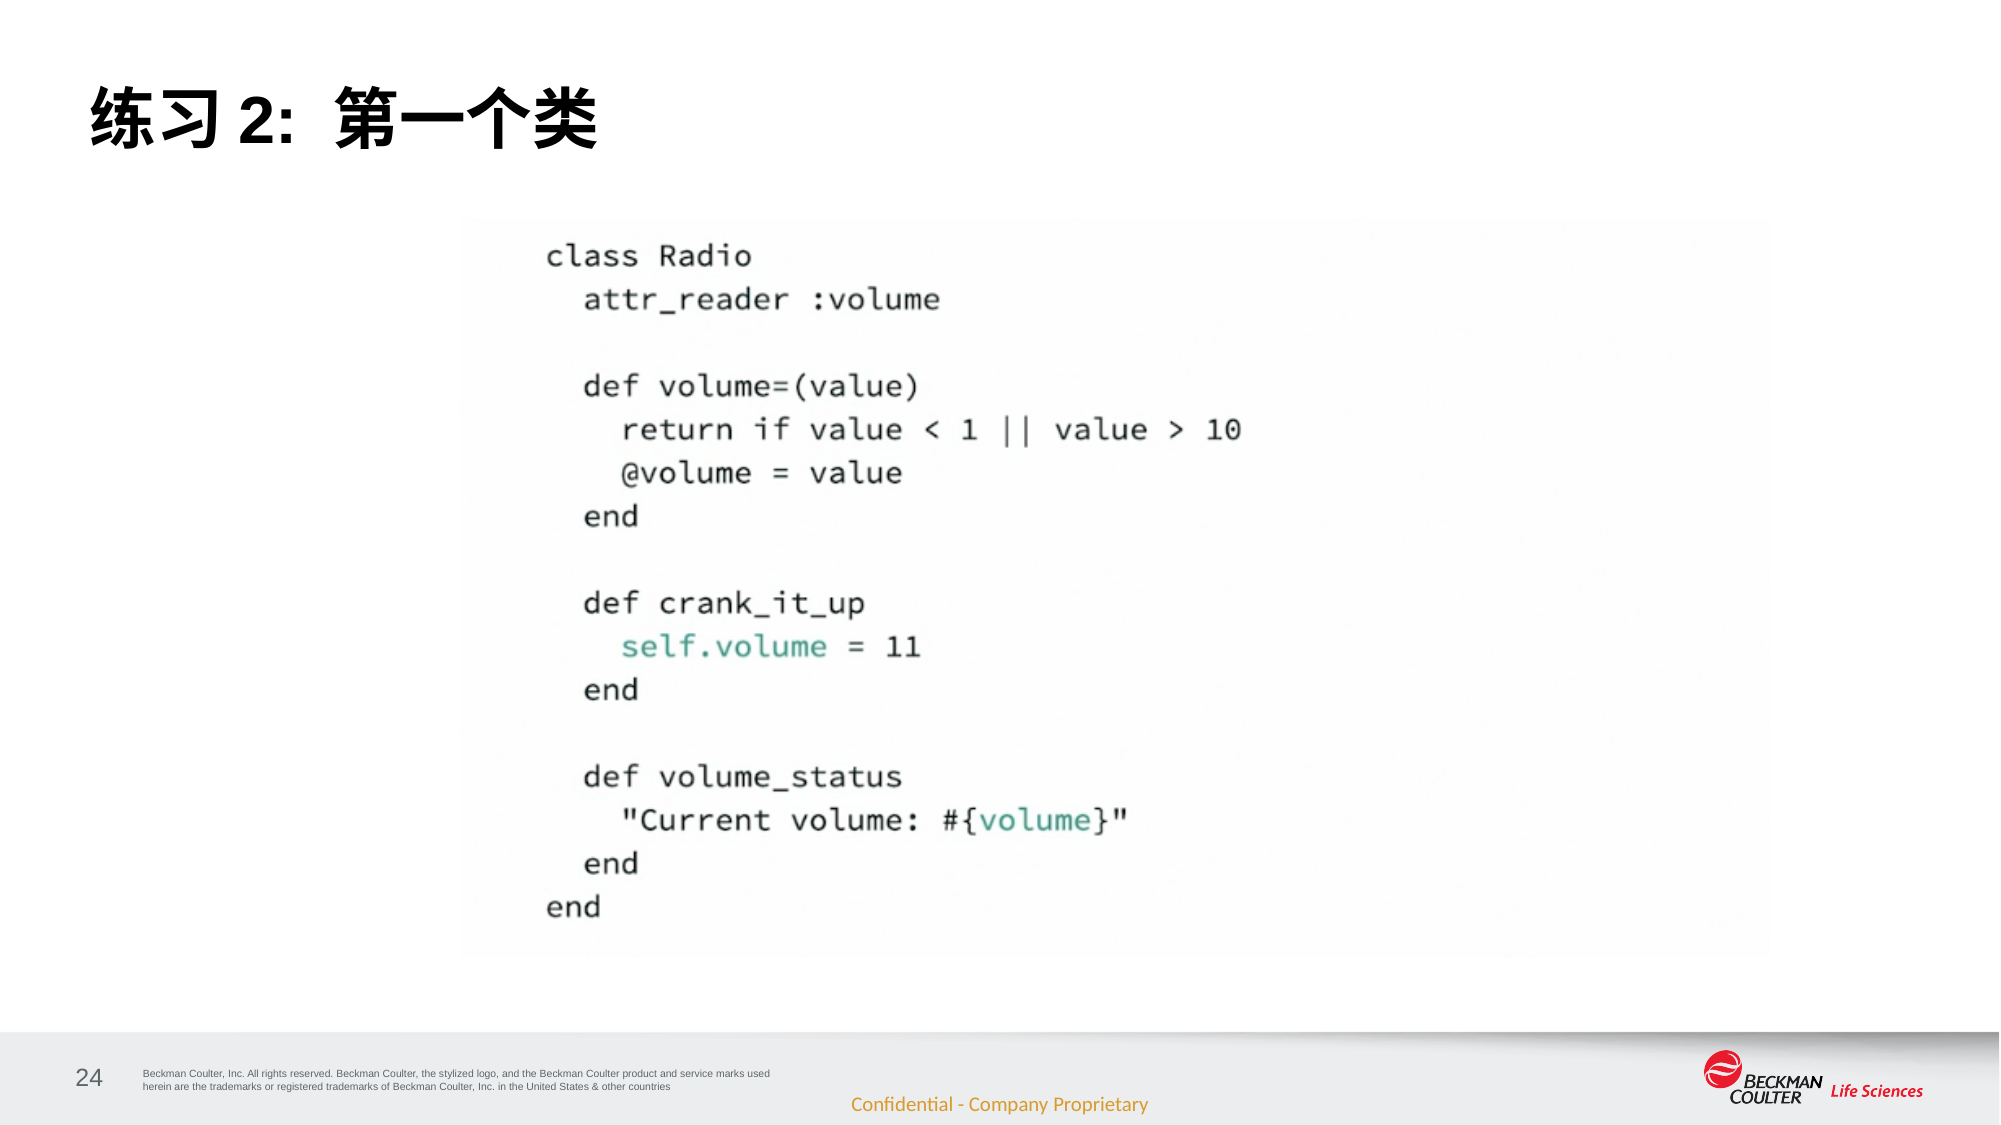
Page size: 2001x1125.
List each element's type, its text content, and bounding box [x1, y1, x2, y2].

picture [0, 0, 2000, 1125]
title 练习2: 第一个类 [74, 76, 1926, 168]
